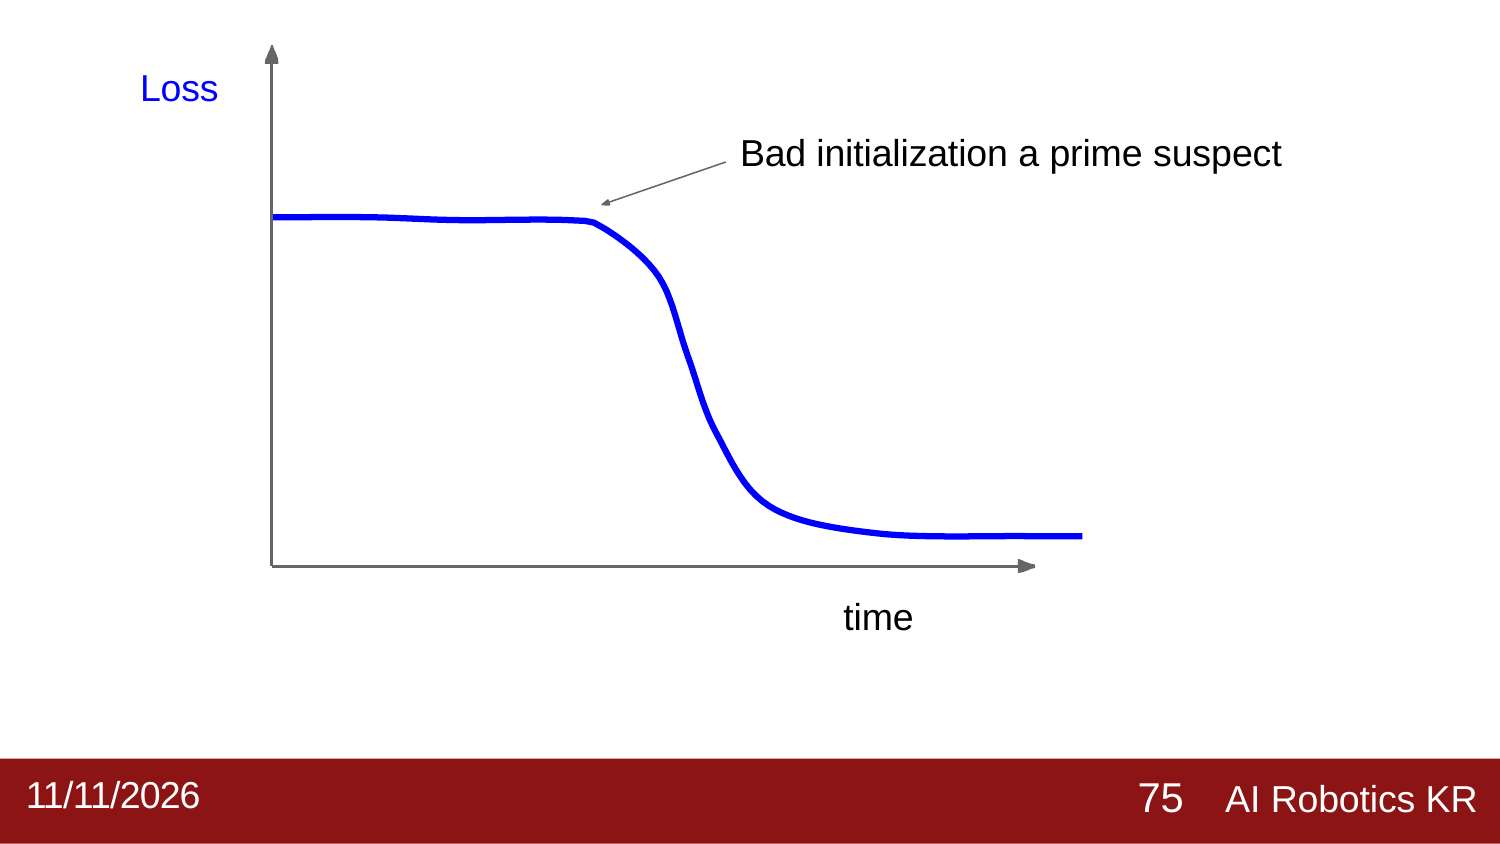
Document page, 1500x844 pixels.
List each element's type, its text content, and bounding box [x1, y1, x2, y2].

text_box [602, 199, 610, 205]
text_box [273, 217, 1083, 537]
text_box [1017, 559, 1036, 573]
text_box time [841, 591, 917, 639]
slide_number 75 [1122, 773, 1189, 824]
text_box Bad initialization a prime suspect [737, 126, 1288, 174]
footer AI Robotics KR [1223, 771, 1484, 817]
text_box [264, 45, 279, 64]
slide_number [23, 772, 761, 819]
text_box Loss [137, 61, 222, 109]
